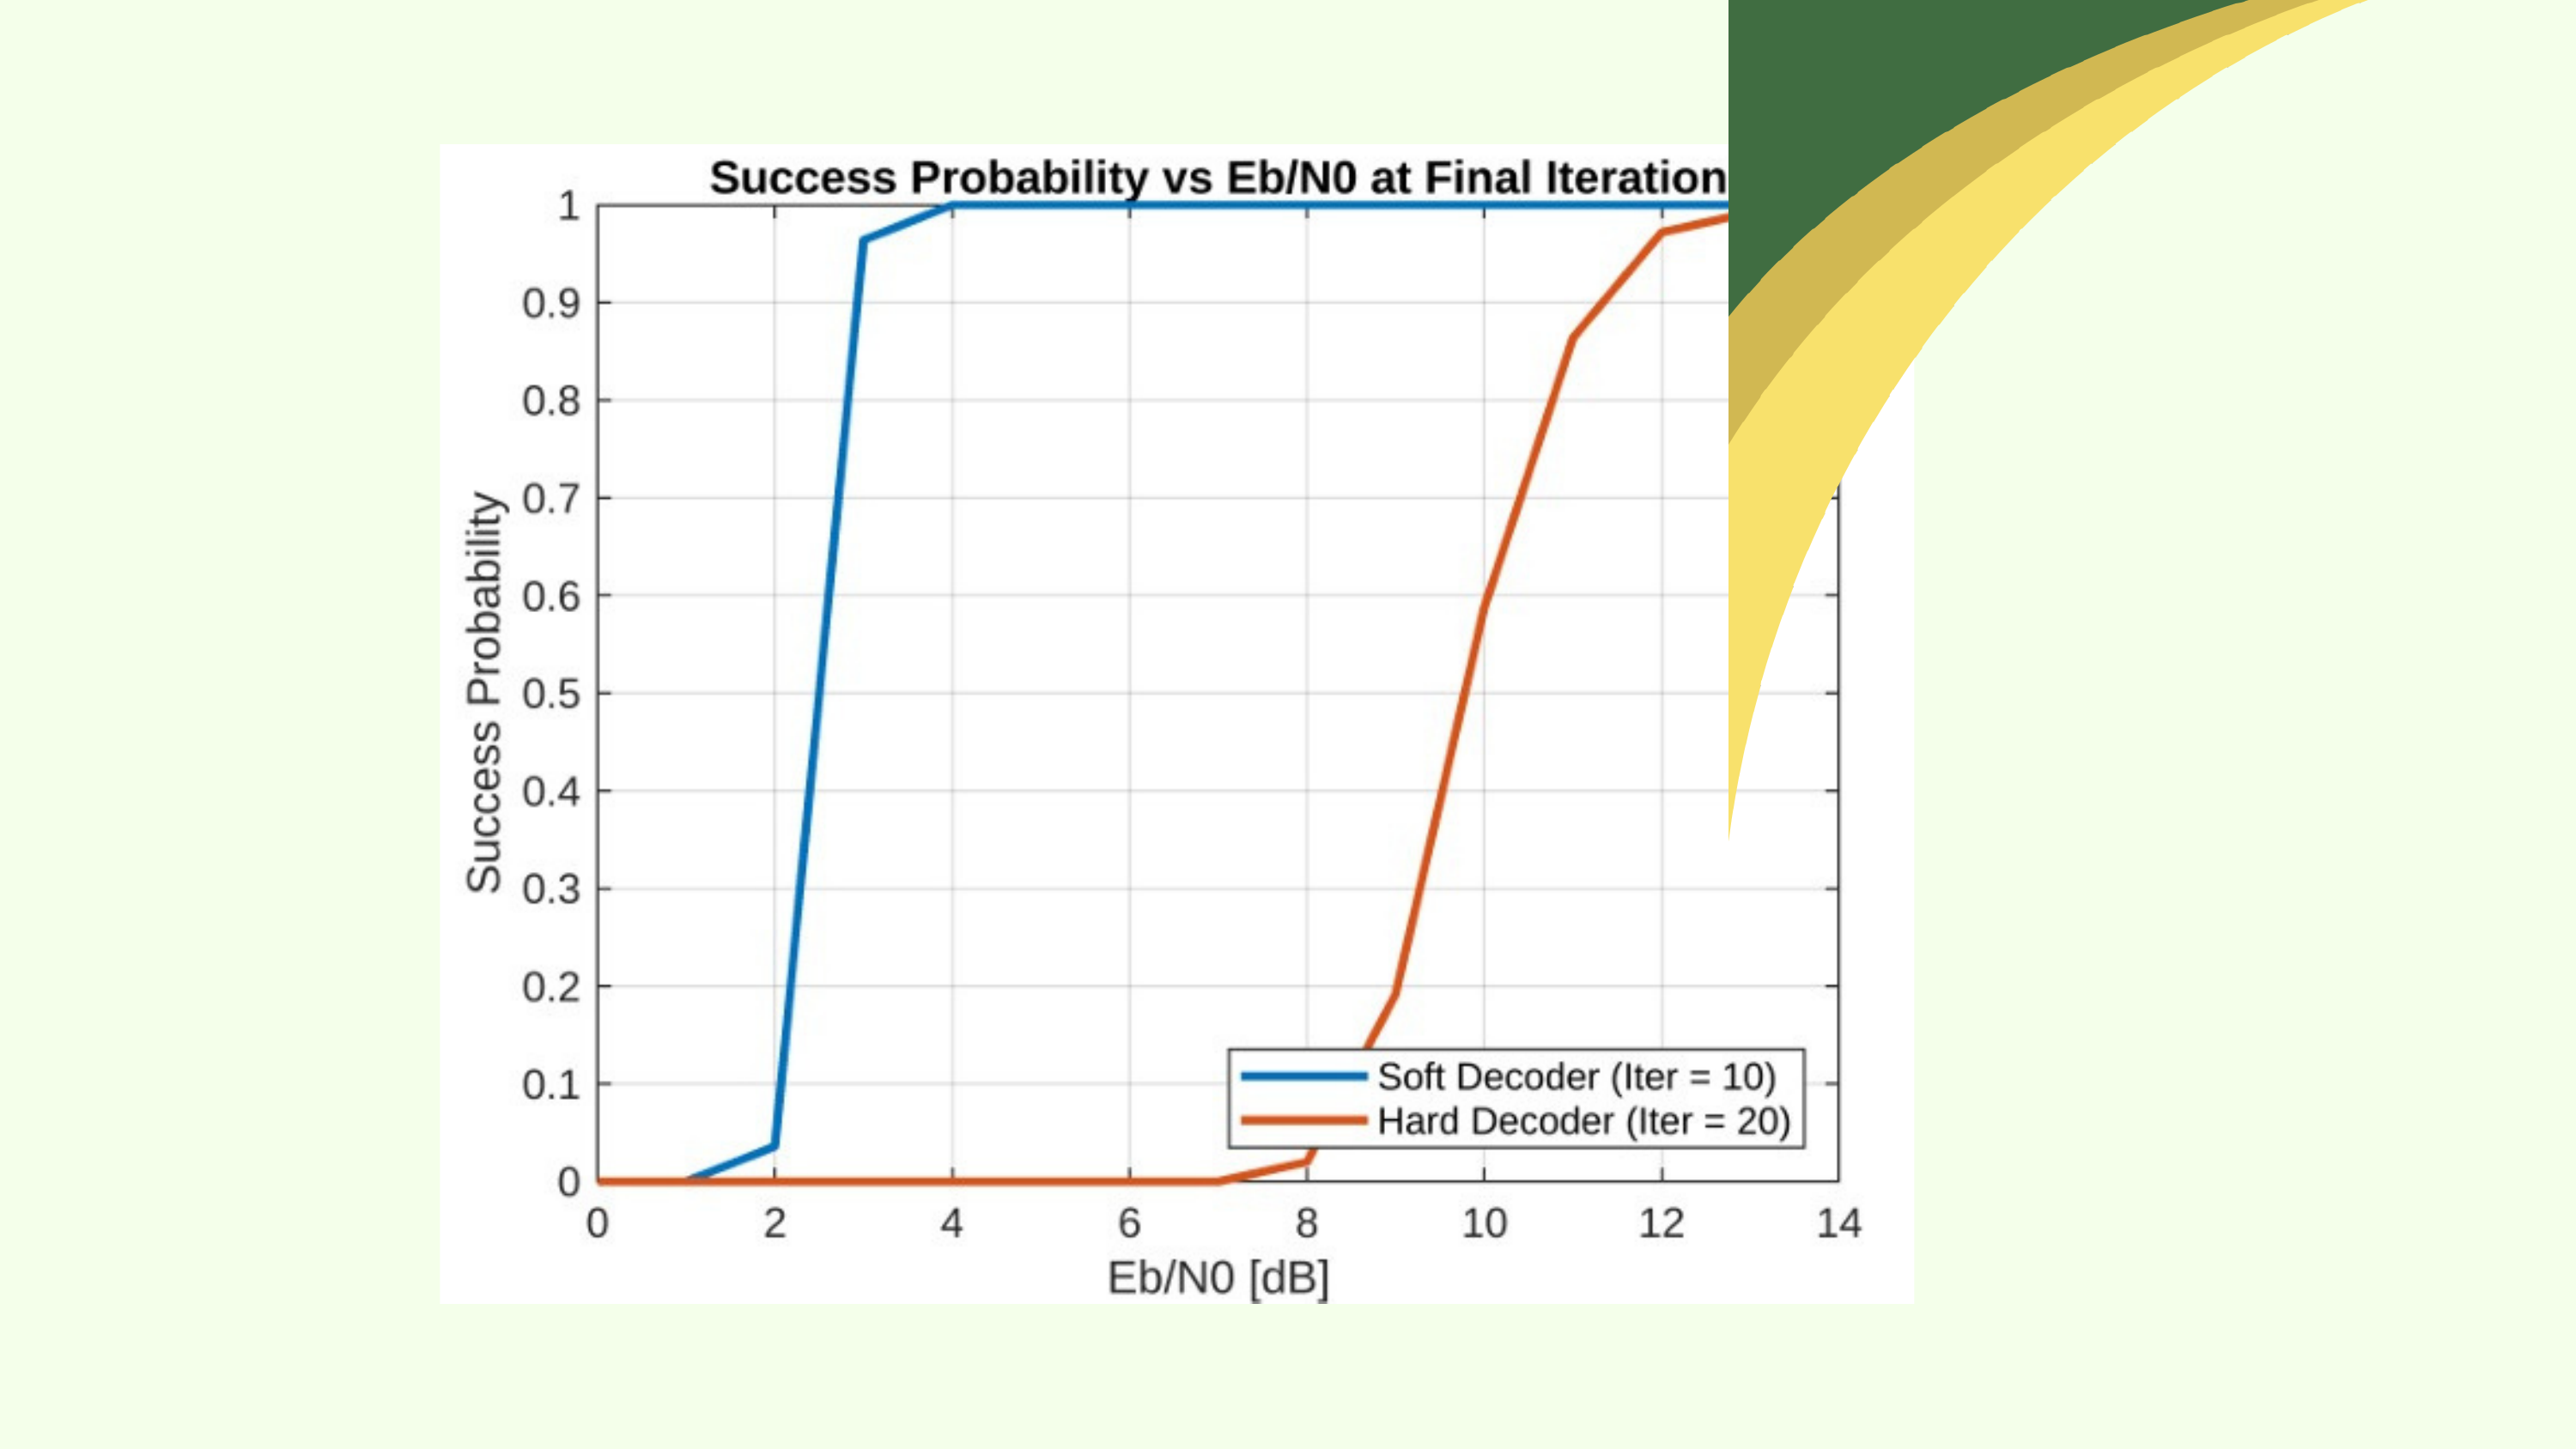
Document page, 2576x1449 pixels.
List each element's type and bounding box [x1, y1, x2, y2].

text_box [440, 144, 1915, 1304]
text_box [1728, 0, 2576, 842]
